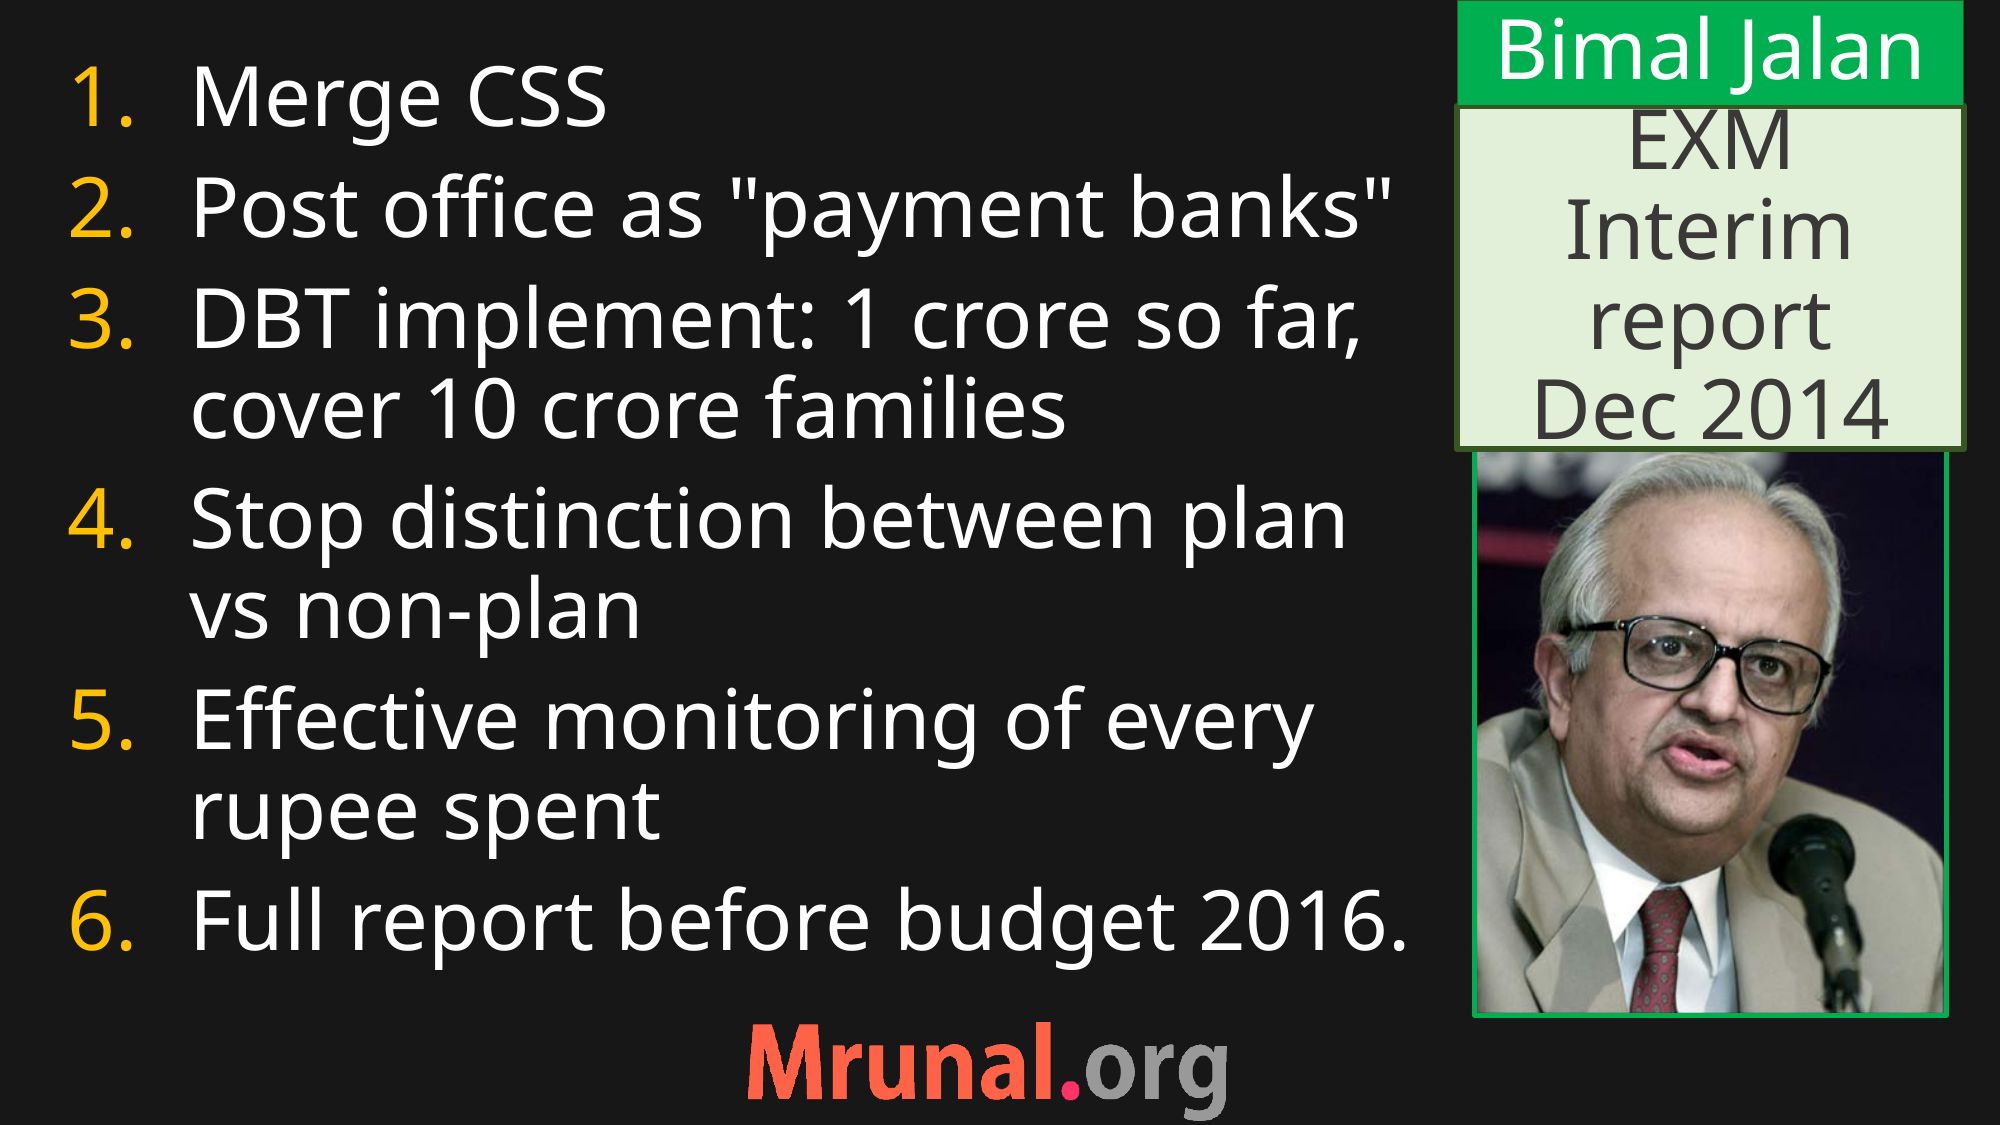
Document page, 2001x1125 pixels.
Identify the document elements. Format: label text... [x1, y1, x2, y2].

list Merge CSS Post office as "payment banks" DBT implement: 1 crore so far, cover 10 crore families Stop distinction between plan vs non-plan Effective monitoring of every rupee spent Full report before budget 2016. [52, 47, 1447, 1014]
picture [741, 1014, 1230, 1125]
title EXM Interim report Dec 2014 [1454, 103, 1967, 452]
list Bimal Jalan [1457, 0, 1964, 106]
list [1476, 448, 1945, 1014]
